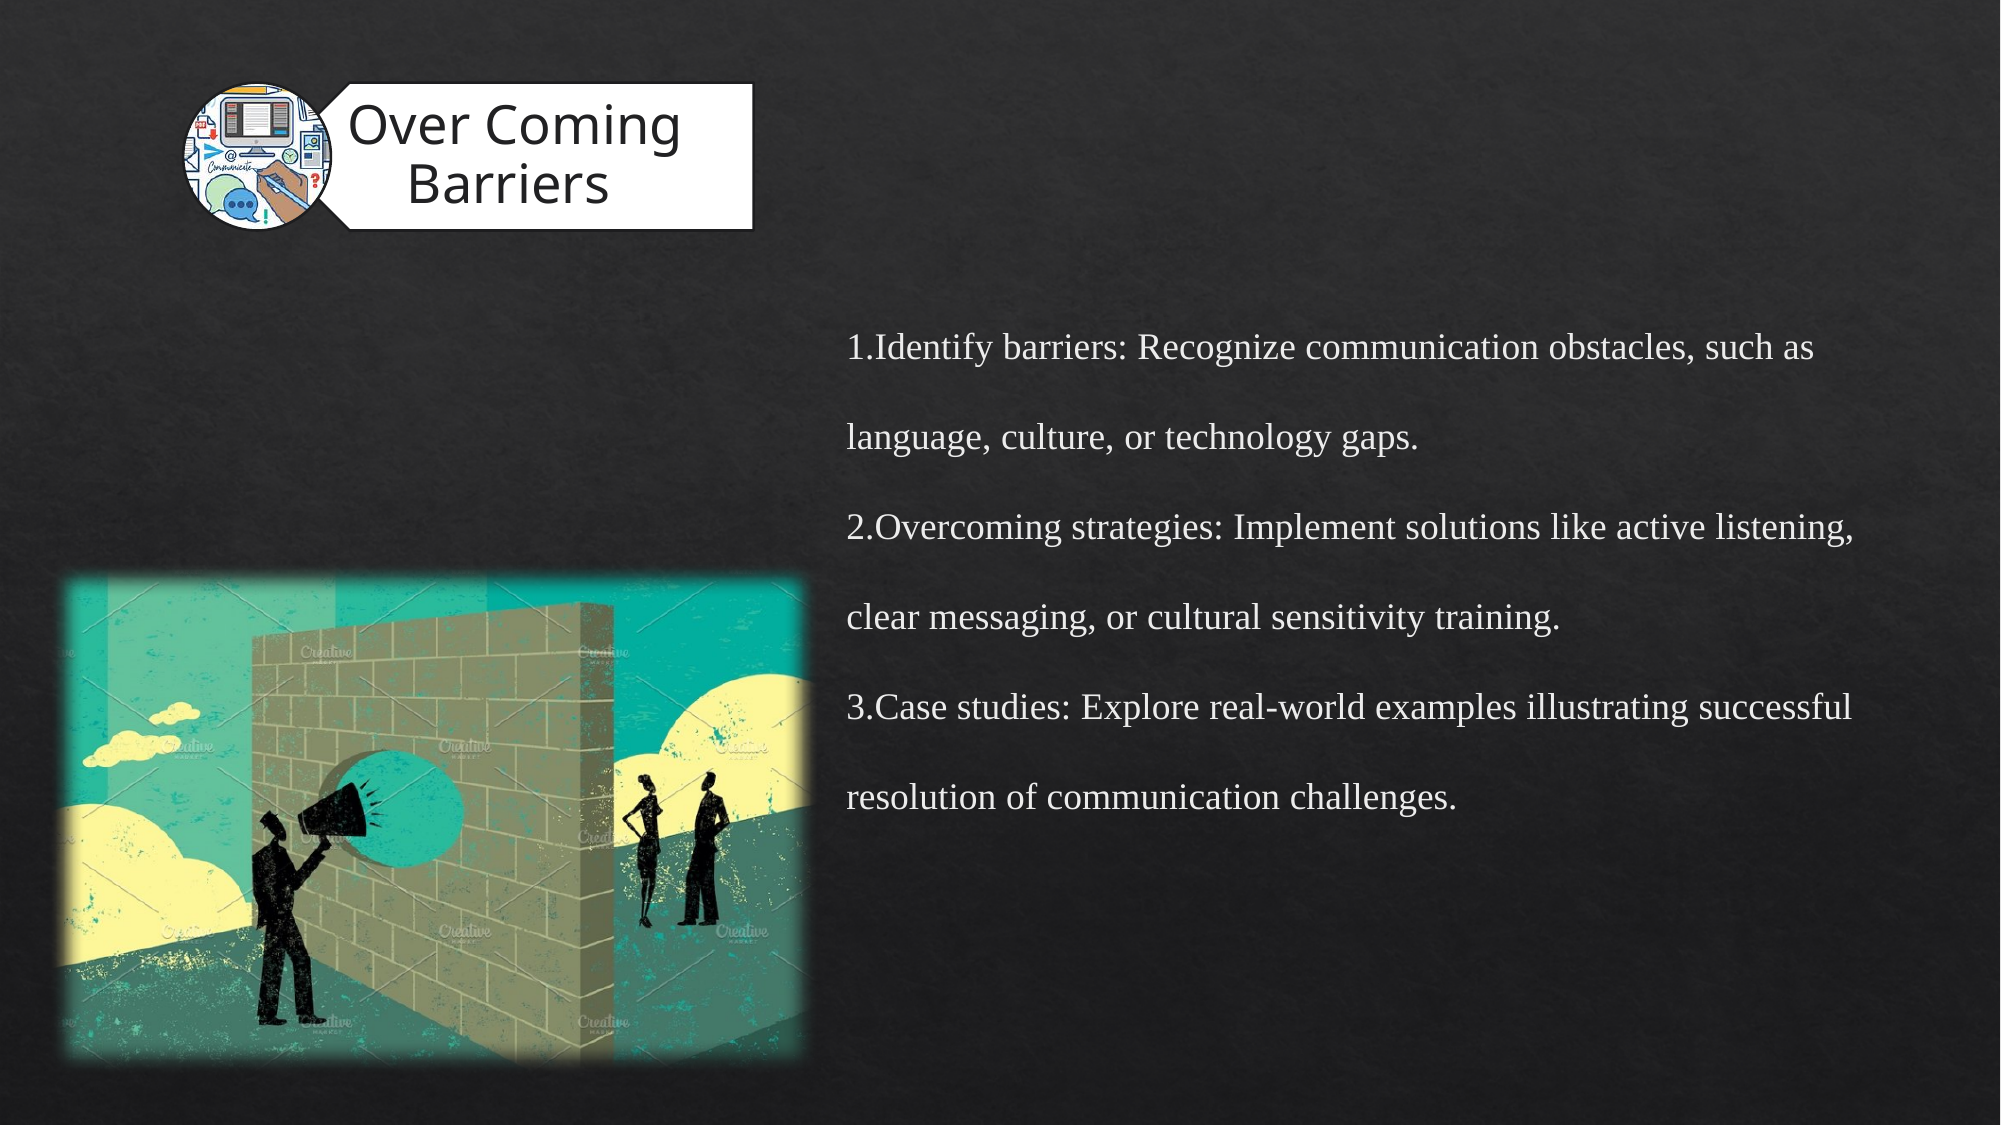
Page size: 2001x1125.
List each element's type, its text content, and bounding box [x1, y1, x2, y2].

picture [49, 562, 818, 1075]
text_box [85, 82, 847, 231]
text_box Identify barriers: Recognize communication obstacles, such as language, culture, or technology gaps. Overcoming strategies: Implement solutions like active listening, clear messaging, or cultural sensitivity training. Case studies: Explore real-world examples illustrating successful resolution of communication challenges. [846, 277, 1890, 818]
